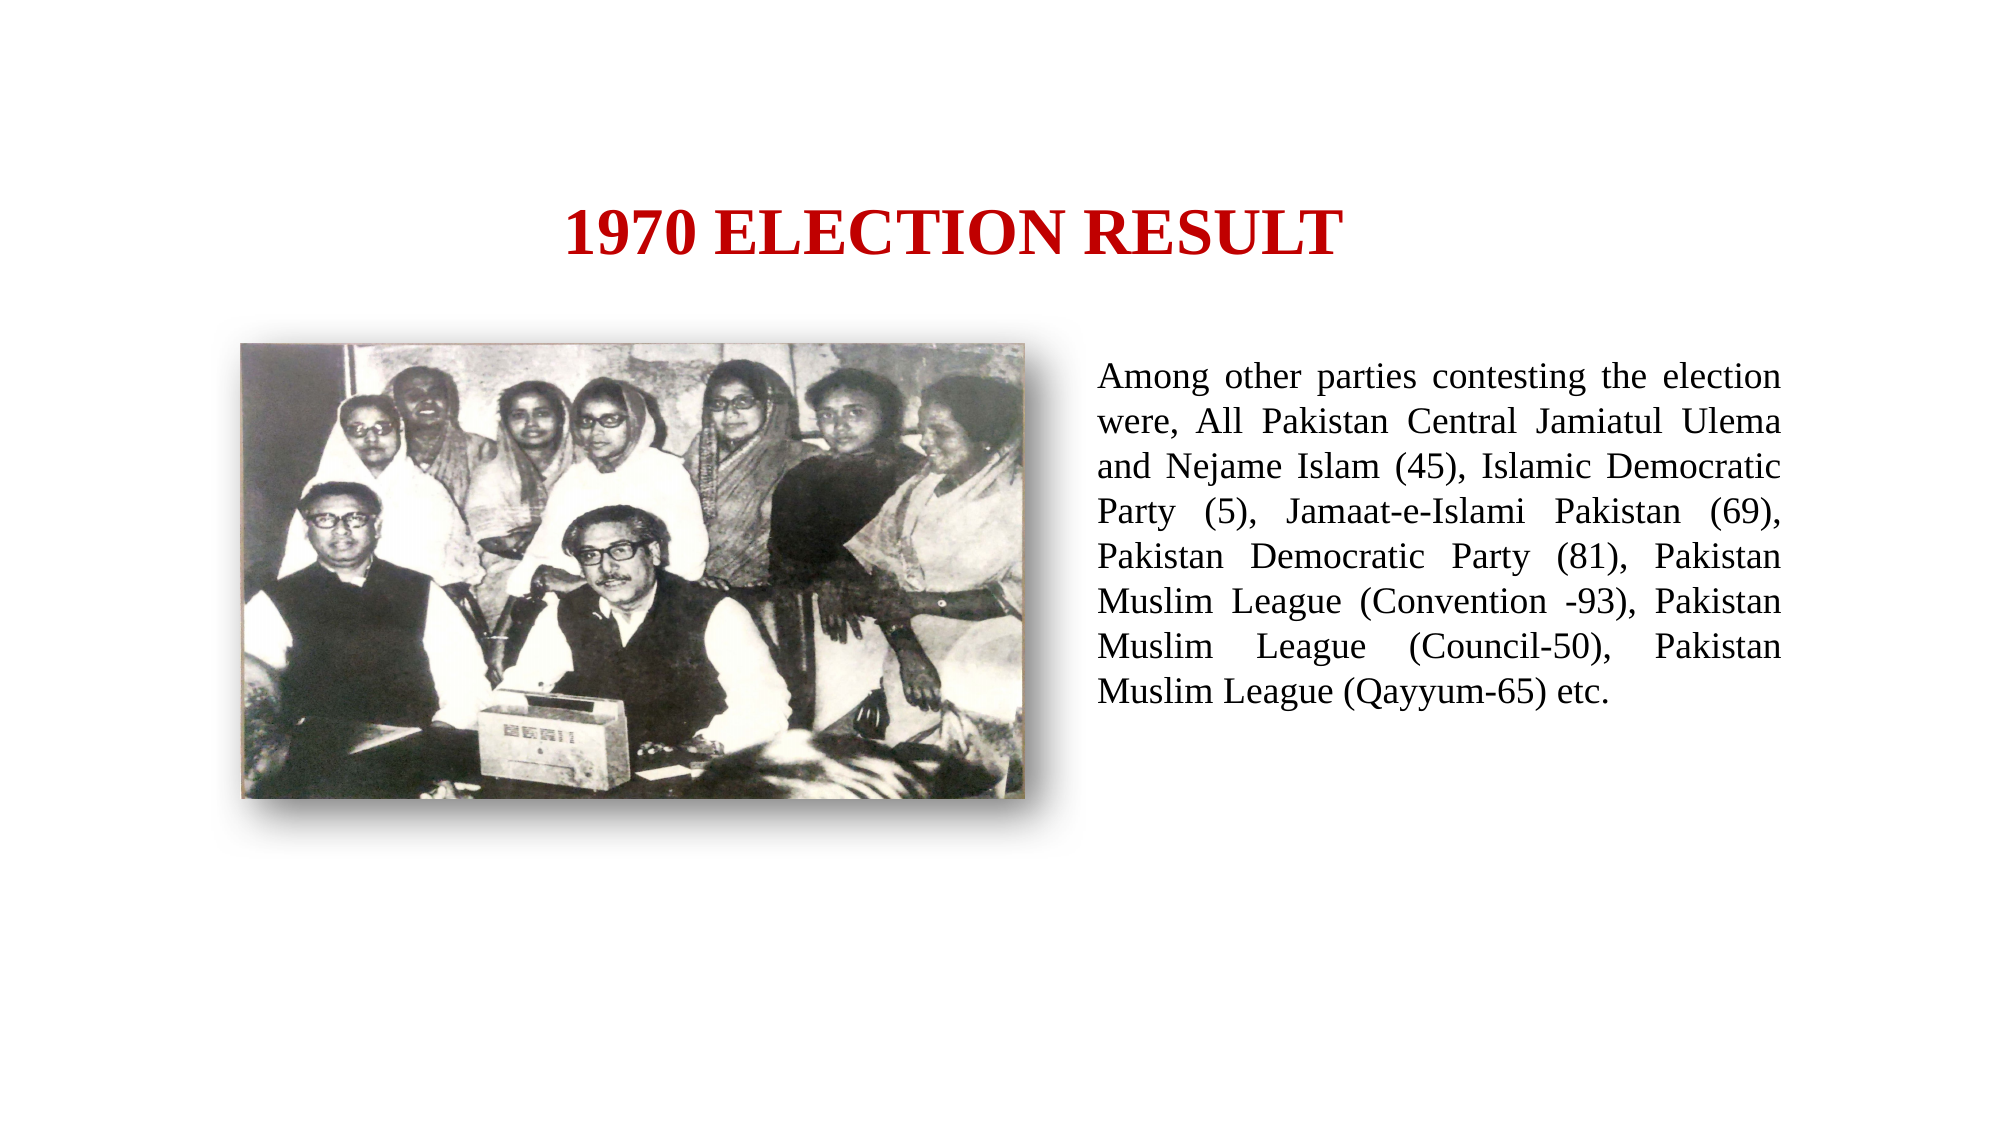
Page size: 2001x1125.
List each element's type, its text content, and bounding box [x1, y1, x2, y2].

list Among other parties contesting the election were, All Pakistan Central Jamiatul Ulema and Nejame Islam (45), Islamic Democratic Party (5), Jamaat-e-Islami Pakistan (69), Pakistan Democratic Party (81), Pakistan Muslim League (Convention -93), Pakistan Muslim League (Council-50), Pakistan Muslim League (Qayyum-65) etc. [1061, 343, 1798, 748]
title 1970 ELECTION RESULT [111, 99, 1798, 317]
picture [240, 343, 1026, 800]
